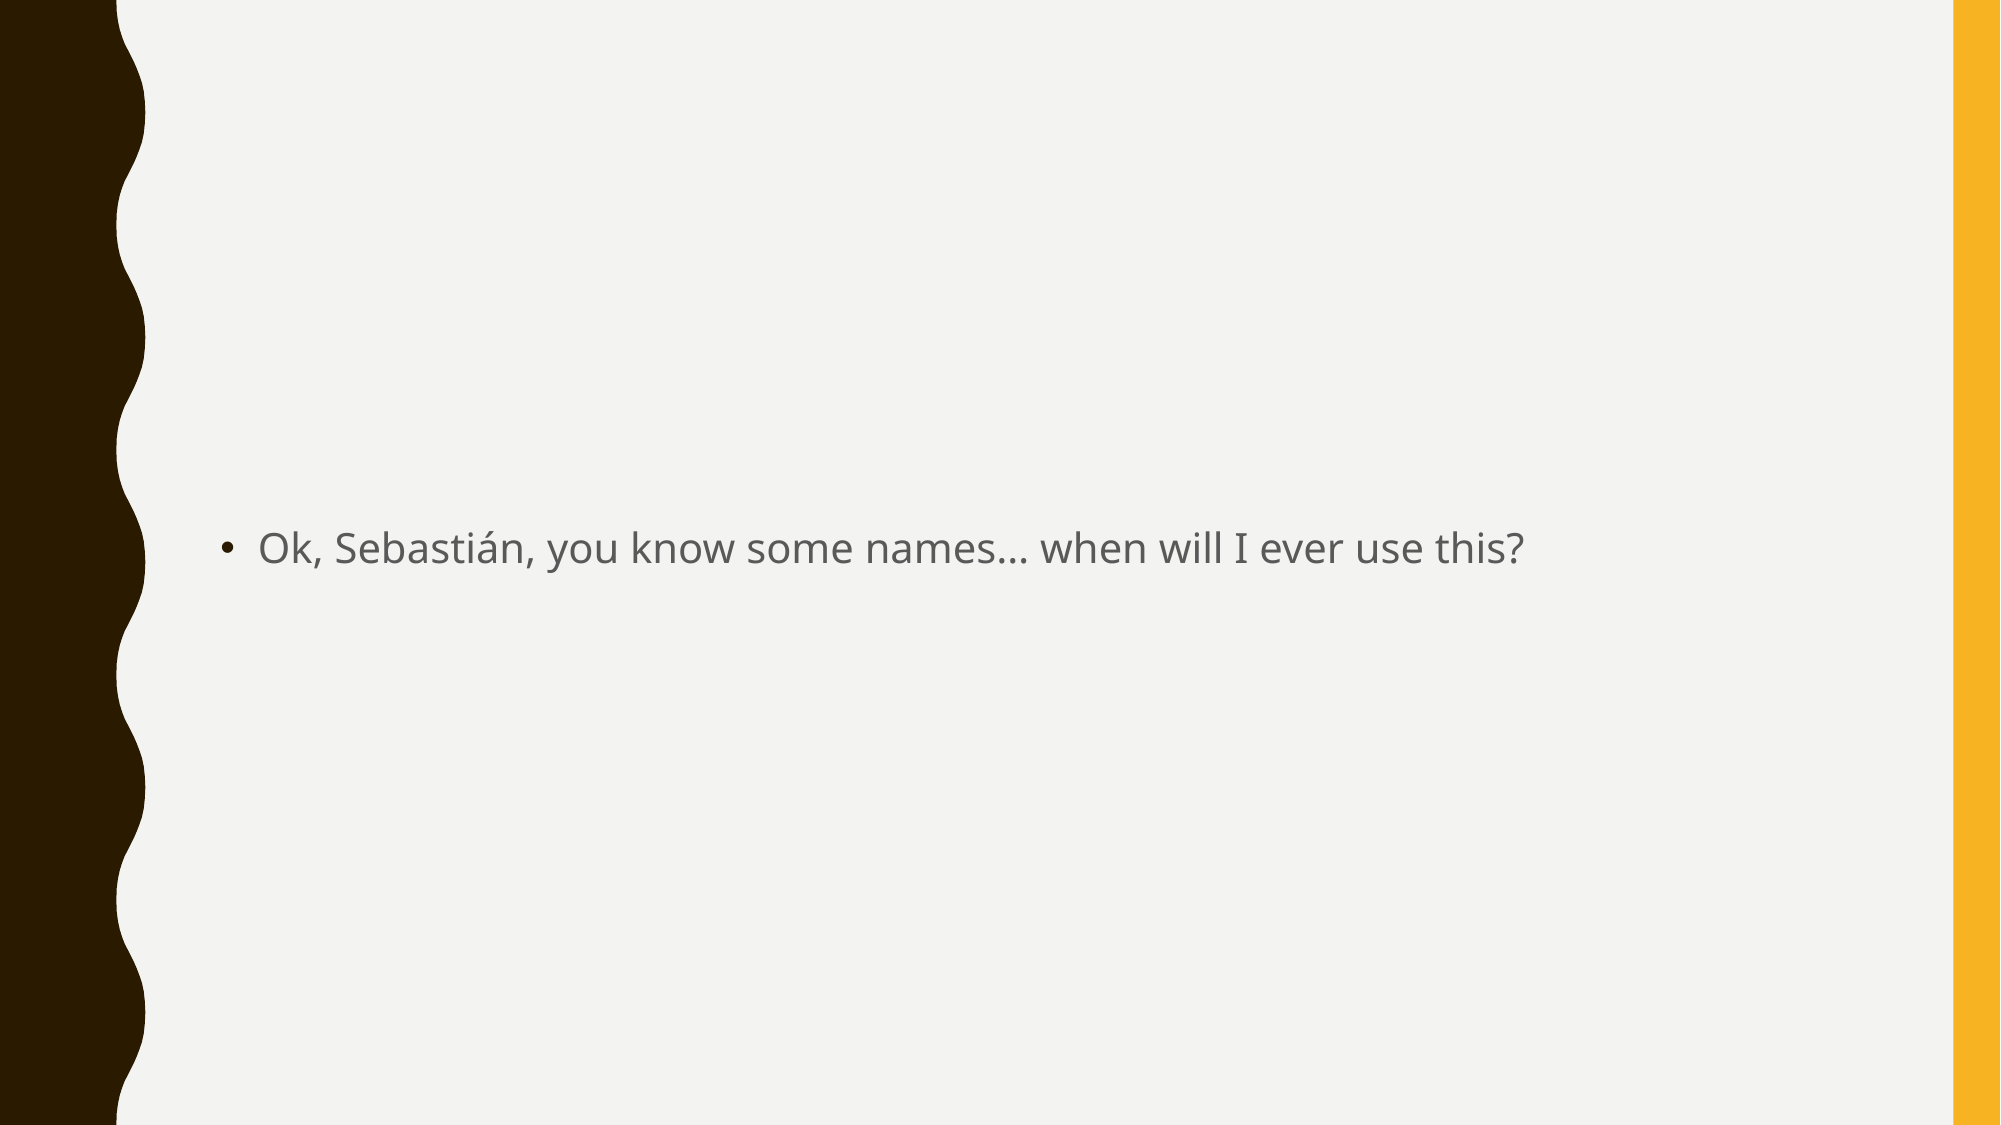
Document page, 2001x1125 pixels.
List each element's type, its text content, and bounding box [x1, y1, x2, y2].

list Ok, Sebastián, you know some names… when will I ever use this? [205, 375, 1875, 965]
